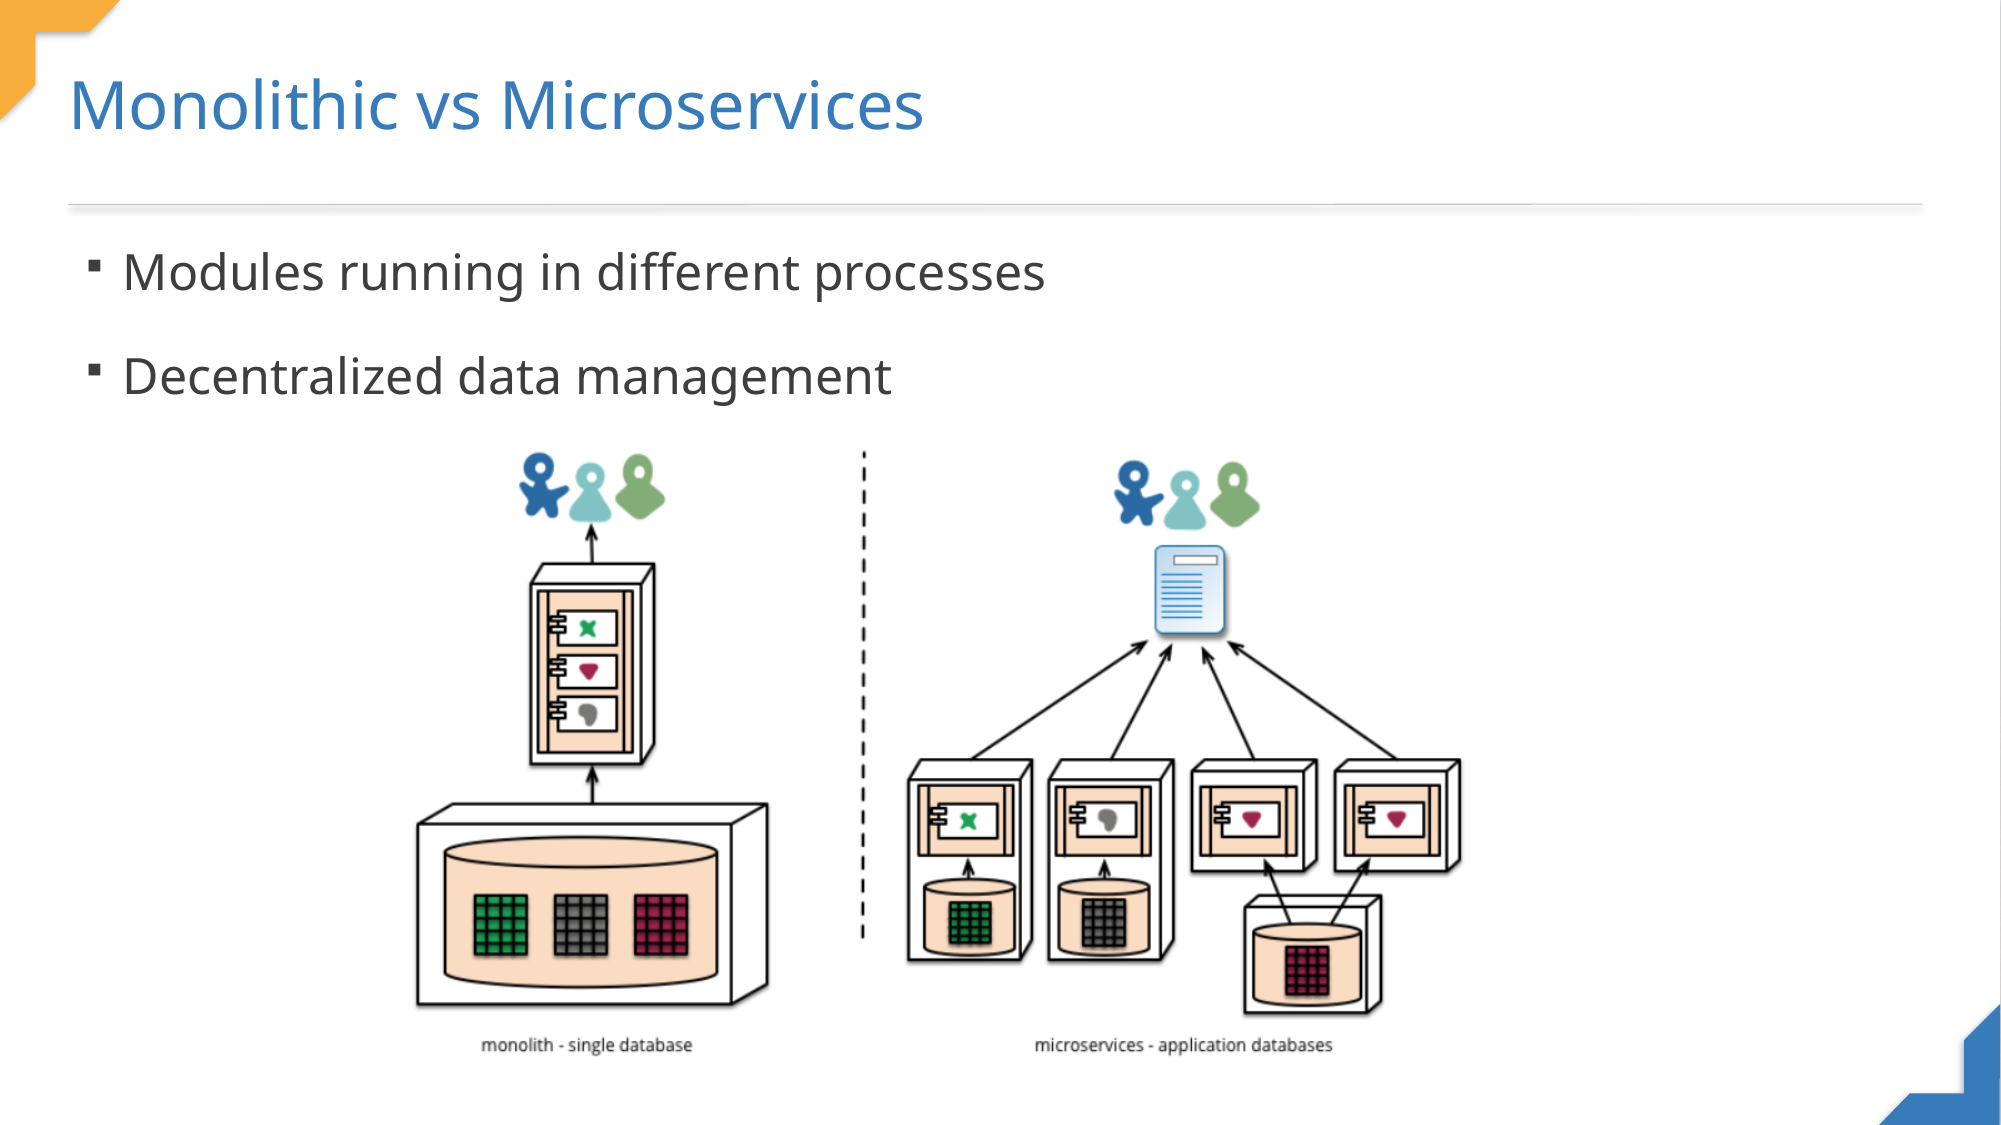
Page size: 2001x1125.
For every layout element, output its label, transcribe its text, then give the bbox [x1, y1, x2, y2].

list Monolithic vs Microservices [53, 49, 1947, 178]
picture [374, 413, 1505, 1080]
text_box Modules running in different processes Decentralized data management [70, 239, 1242, 413]
